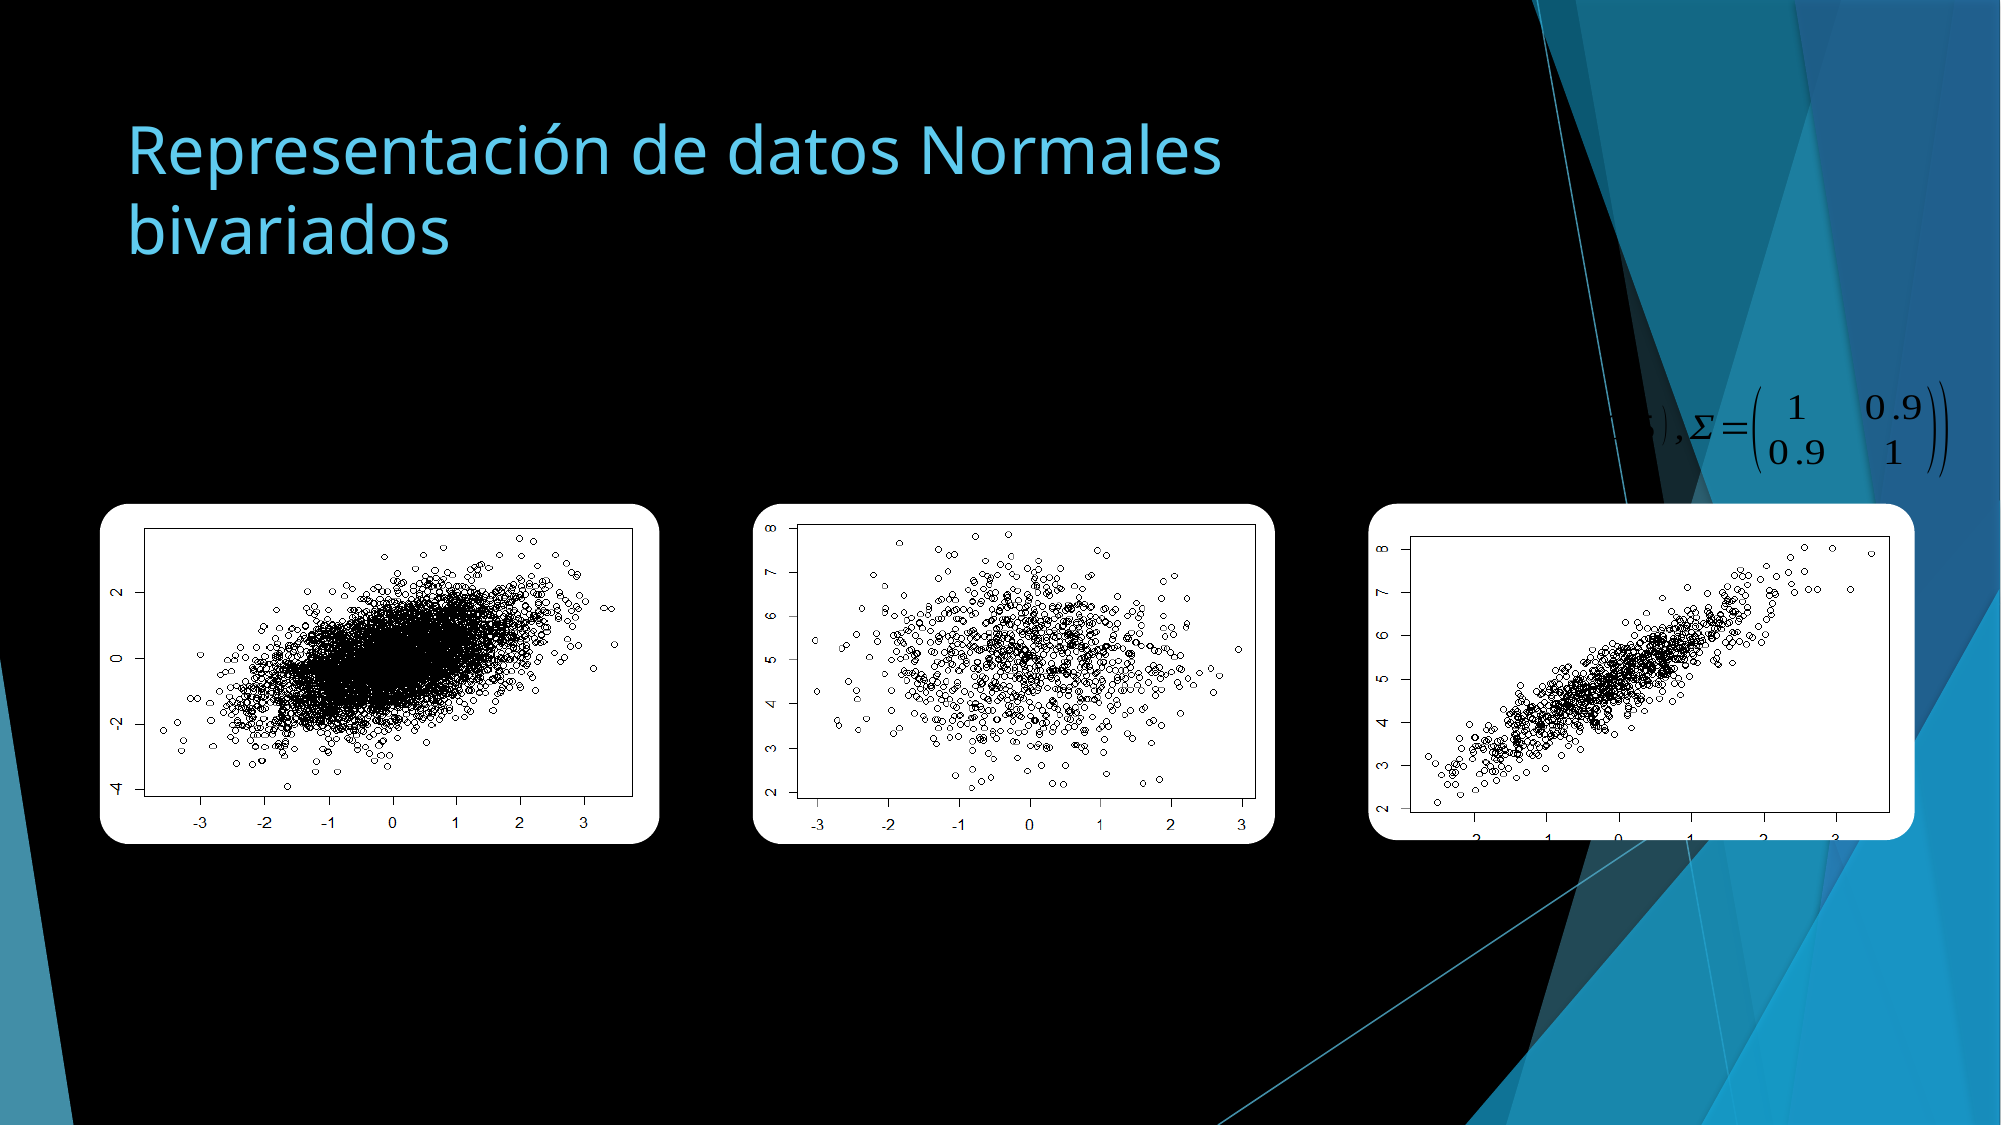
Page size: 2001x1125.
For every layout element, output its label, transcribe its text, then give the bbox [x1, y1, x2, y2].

picture [1367, 503, 1916, 841]
title Representación de datos Normales bivariados [111, 99, 1522, 317]
picture [752, 503, 1276, 845]
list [99, 503, 660, 845]
